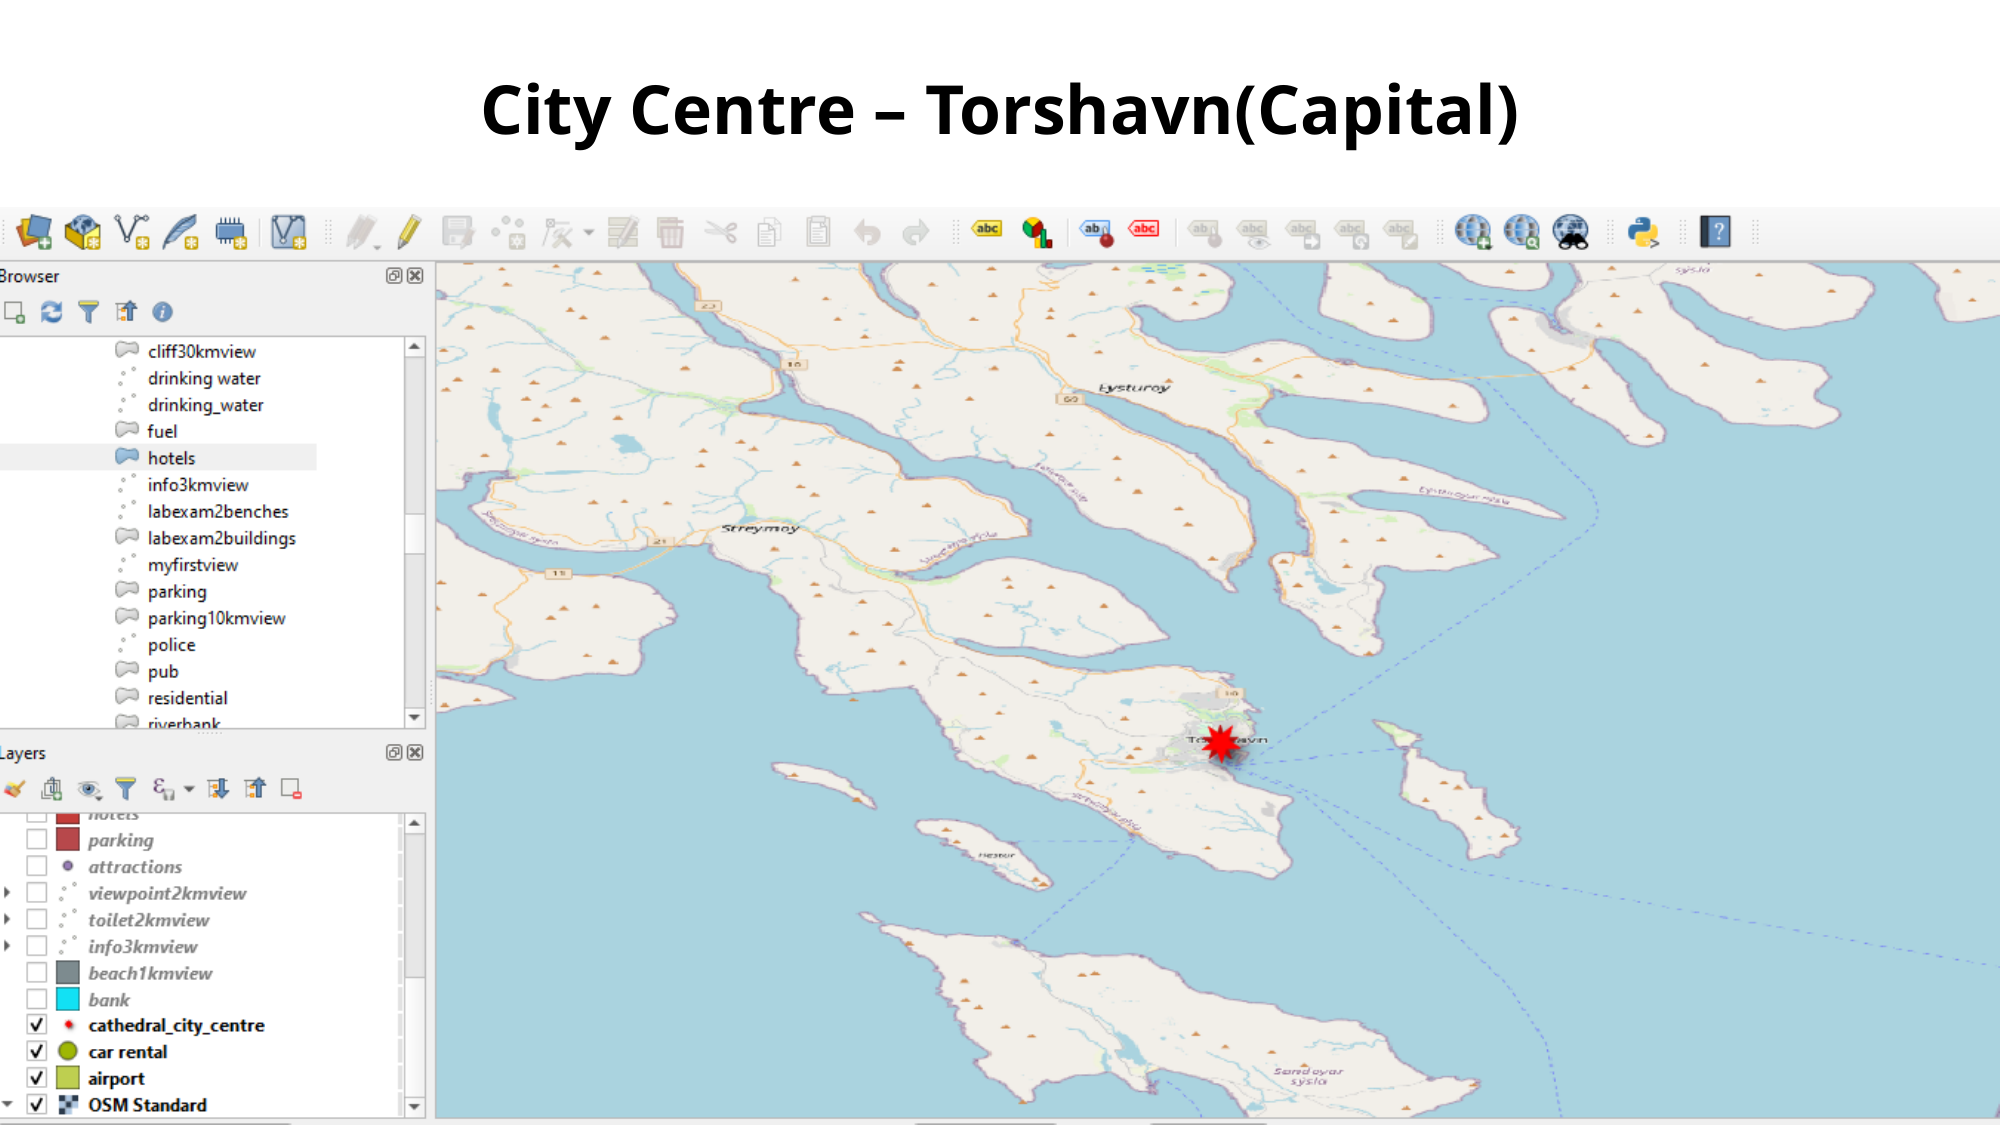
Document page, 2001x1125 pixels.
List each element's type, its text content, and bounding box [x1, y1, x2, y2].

picture [0, 207, 2000, 1125]
title City Centre – Torshavn(Capital) [137, 59, 1863, 159]
